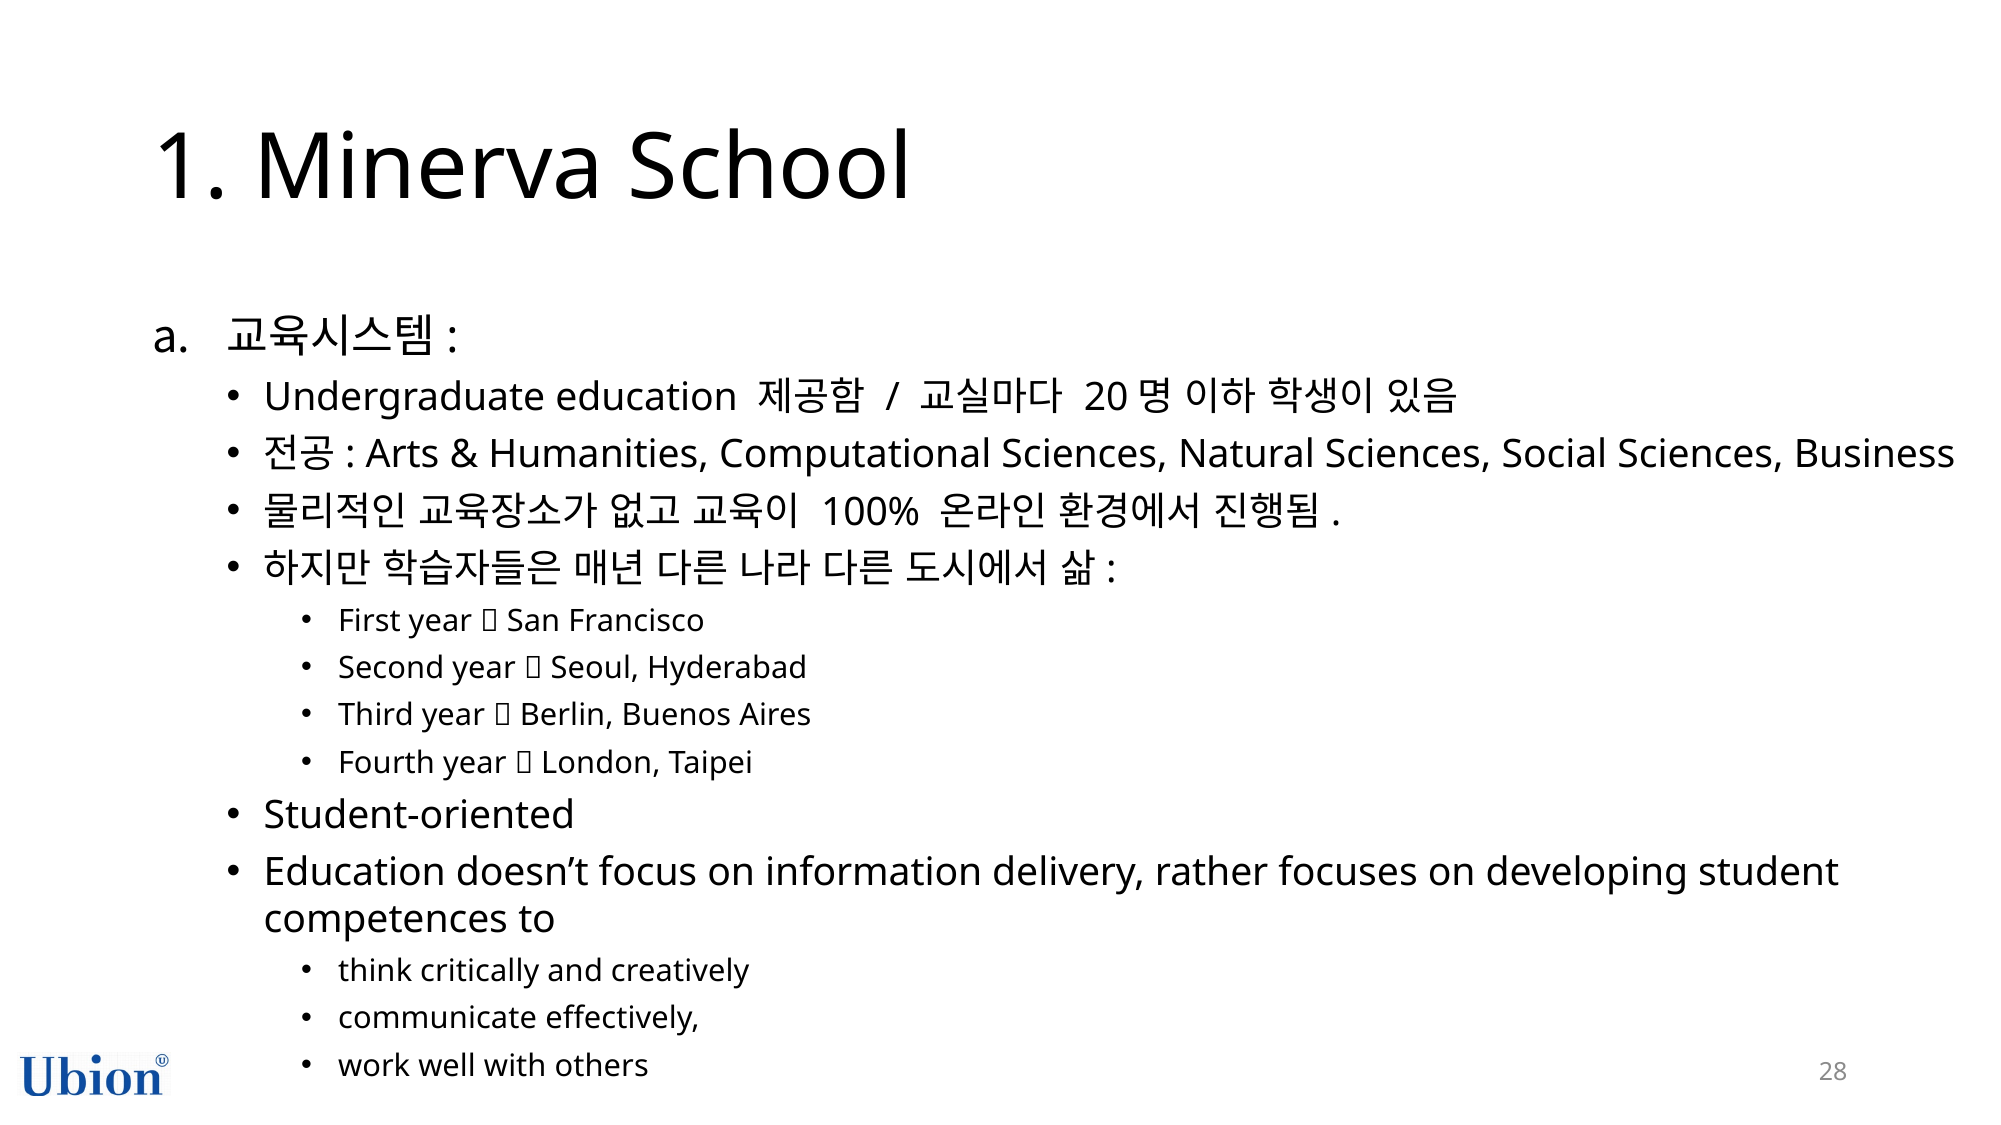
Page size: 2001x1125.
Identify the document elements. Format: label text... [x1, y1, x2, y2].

list 교육시스템: Undergraduate education 제공함 / 교실마다 20명 이하 학생이 있음 전공: Arts & Humanities, Computational Sciences, Natural Sciences, Social Sciences, Business 물리적인 교육장소가 없고 교육이 100% 온라인 환경에서 진행됨. 하지만 학습자들은 매년 다른 나라 다른 도시에서 삶: First year  San Francisco Second year  Seoul, Hyderabad Third year  Berlin, Buenos Aires Fourth year  London, Taipei Student-oriented Education doesn’t focus on information delivery, rather focuses on developing student competences to think critically and creatively communicate effectively, work well with others [137, 299, 1982, 1100]
picture [17, 1052, 137, 1096]
title 1. Minerva School [137, 59, 1863, 278]
slide_number 28 [1412, 1042, 1863, 1103]
